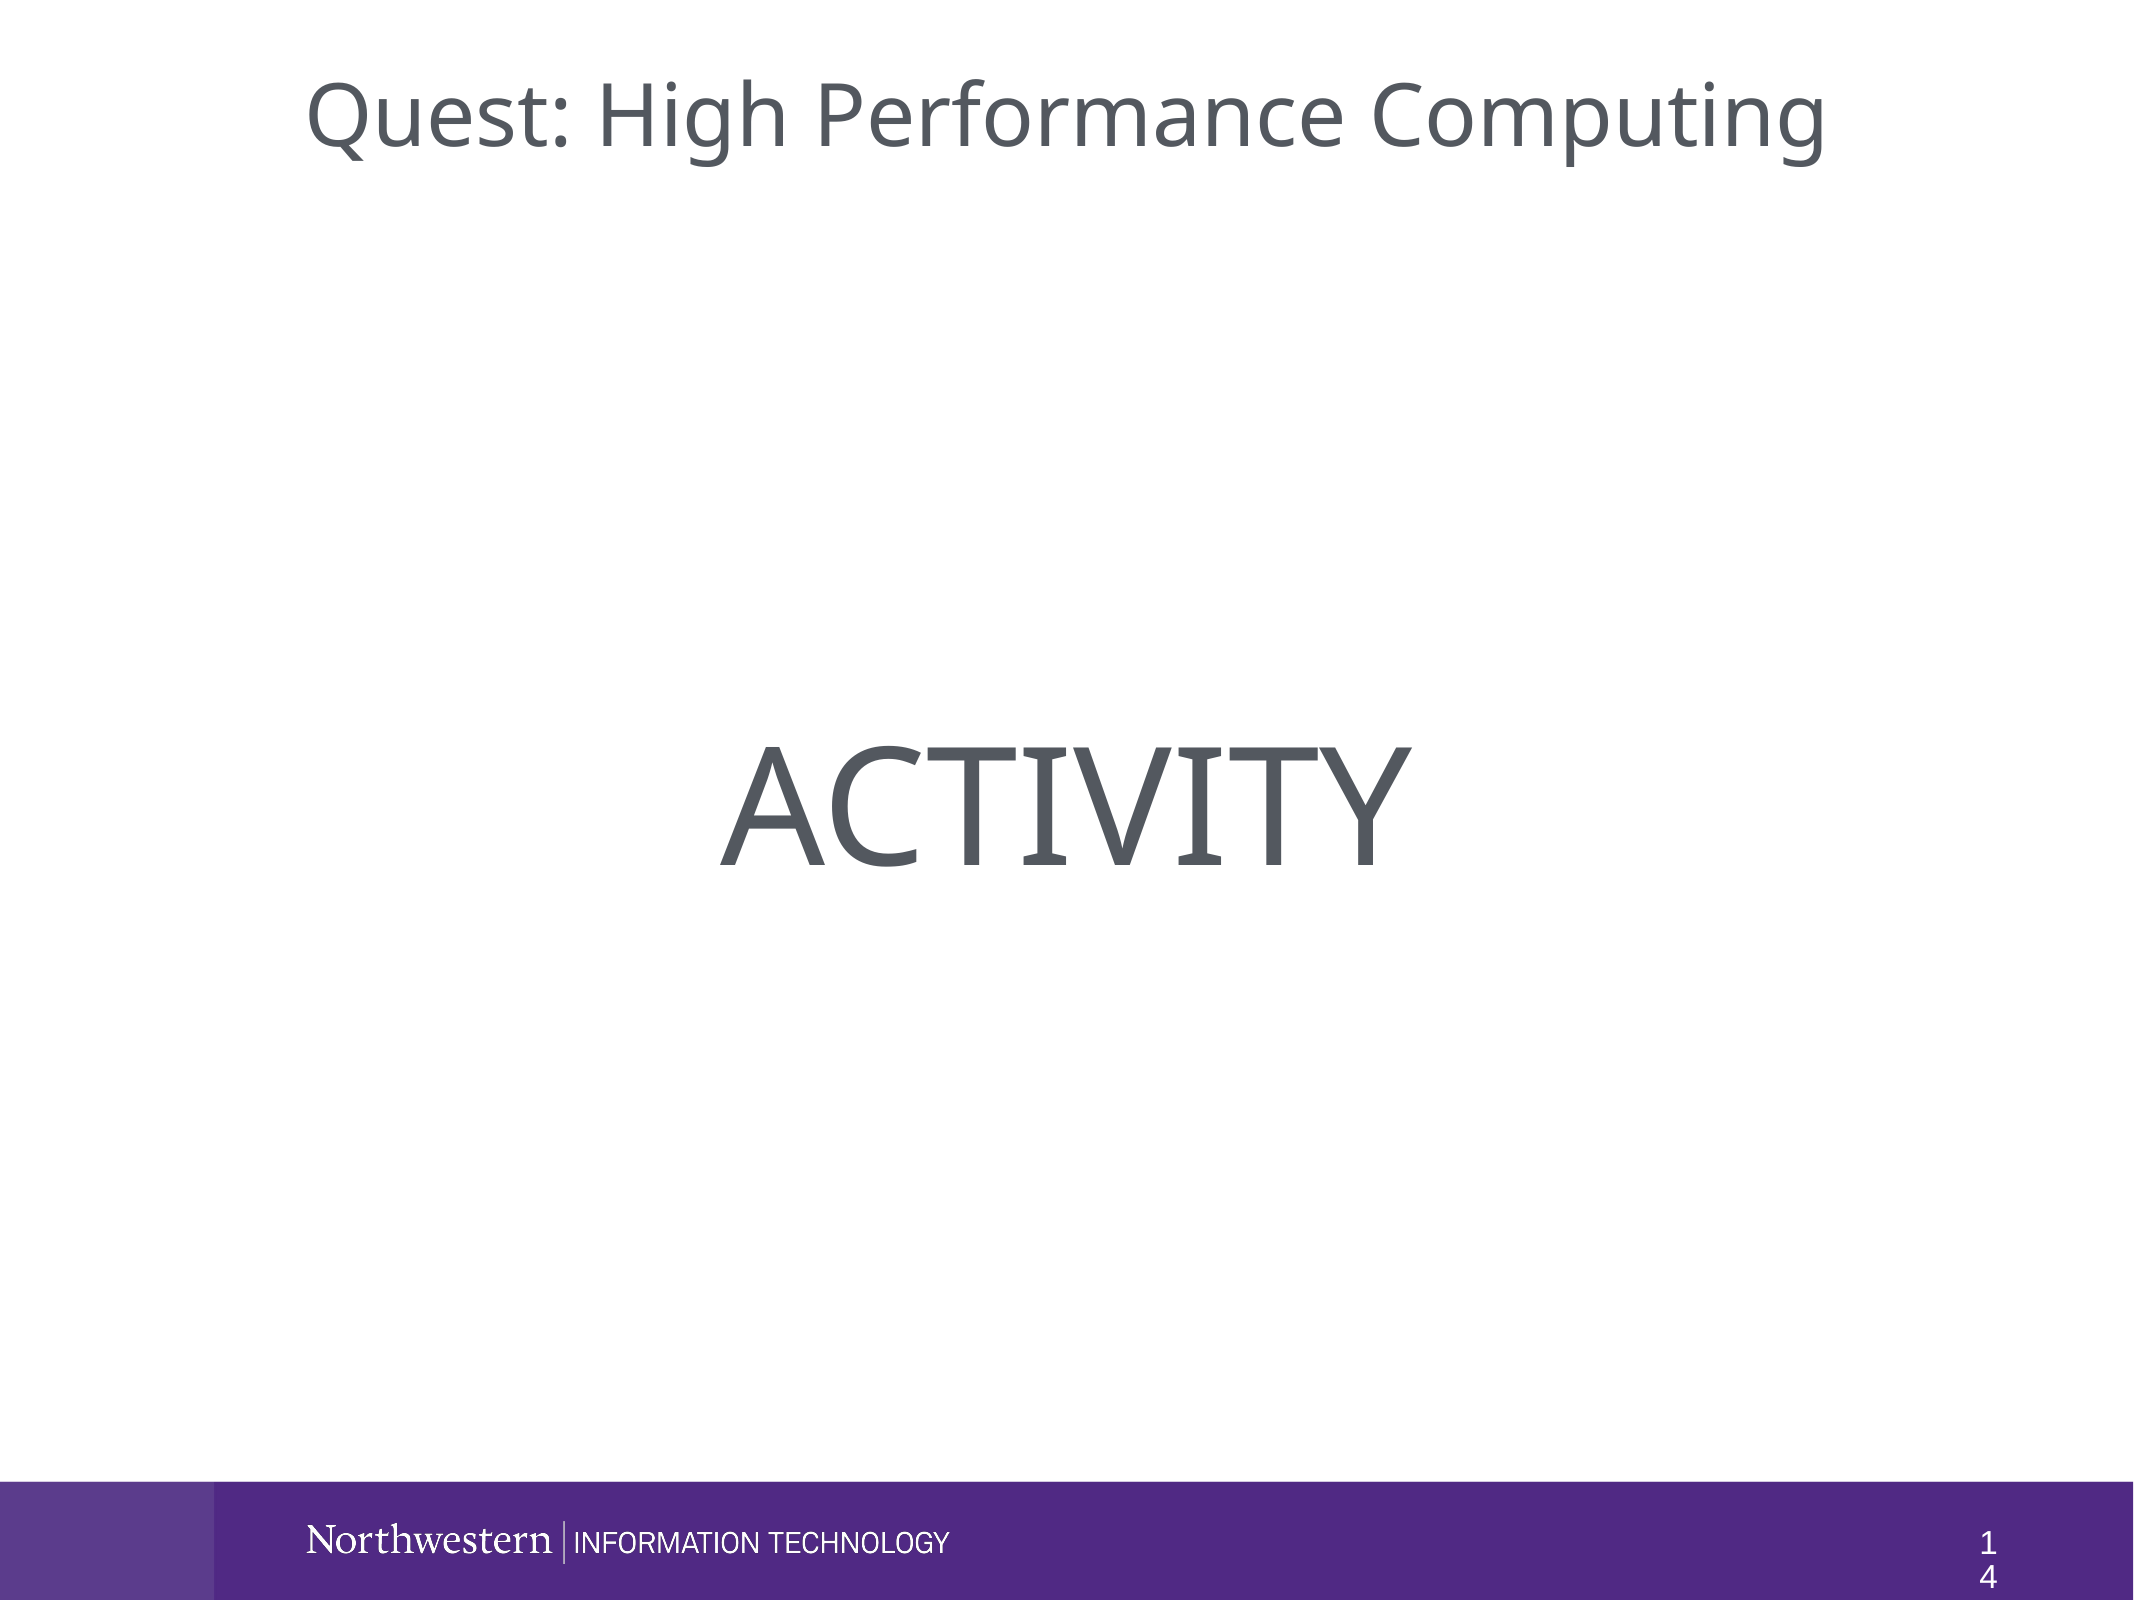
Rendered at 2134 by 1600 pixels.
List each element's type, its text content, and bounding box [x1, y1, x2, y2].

picture [0, 0, 2134, 1600]
slide_number 14 [1968, 1513, 2028, 1573]
text_box Quest: High Performance Computing [295, 50, 1838, 173]
text_box ACTIVITY [712, 692, 1421, 907]
